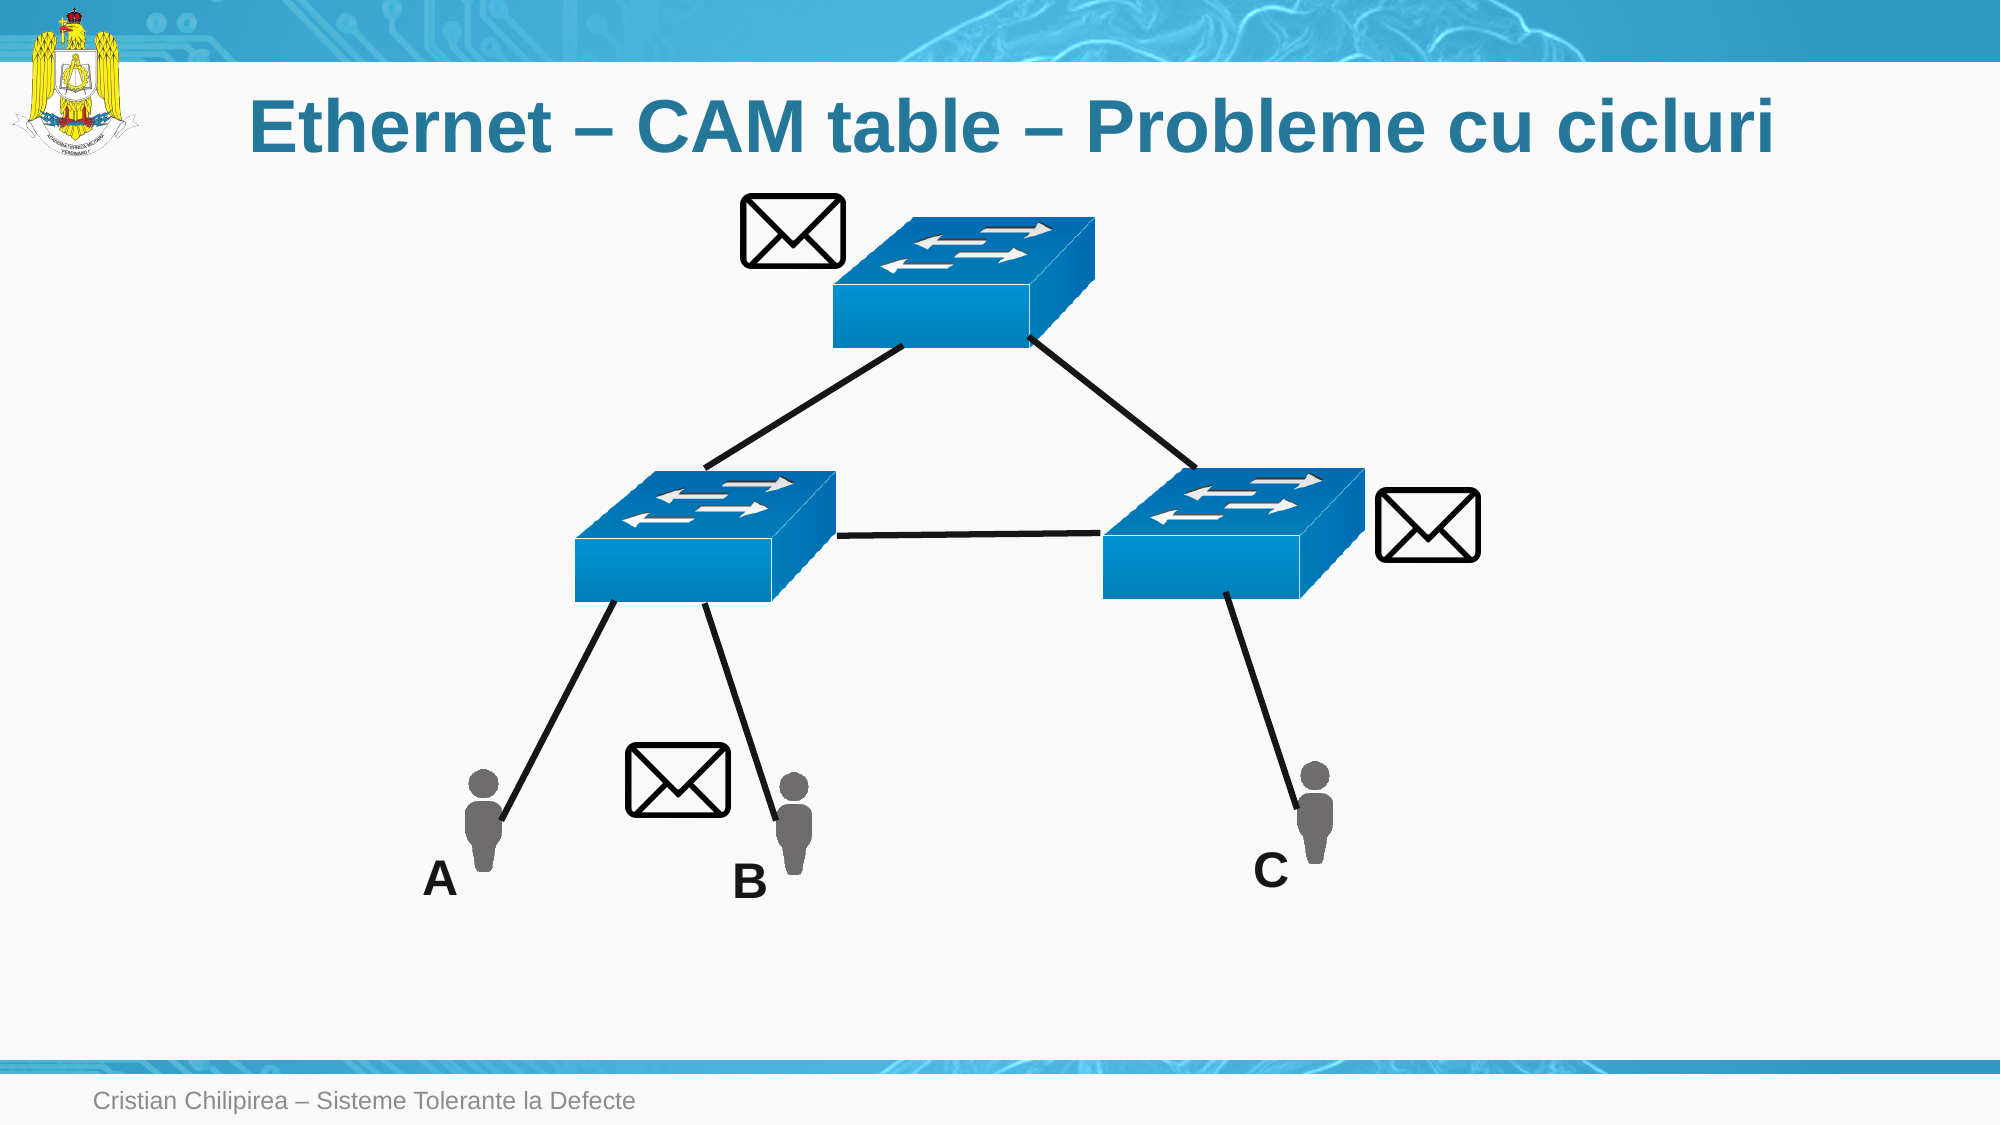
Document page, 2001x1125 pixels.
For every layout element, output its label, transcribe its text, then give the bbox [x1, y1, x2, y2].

picture [465, 769, 502, 872]
picture [1297, 761, 1333, 864]
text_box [1028, 336, 1196, 469]
picture [1375, 487, 1481, 563]
picture [0, 0, 2000, 156]
title Ethernet – CAM table – Probleme cu cicluri [150, 76, 1876, 180]
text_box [1225, 591, 1298, 810]
picture [776, 772, 812, 875]
picture [572, 468, 838, 604]
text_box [501, 600, 615, 821]
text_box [704, 603, 777, 821]
picture [1100, 465, 1366, 601]
picture [740, 193, 1096, 345]
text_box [704, 345, 904, 469]
text_box A [407, 838, 474, 914]
picture [625, 742, 731, 818]
picture [0, 1060, 2000, 1074]
text_box B [718, 841, 784, 917]
text_box C [1239, 830, 1305, 905]
footer Cristian Chilipirea – Sisteme Tolerante la Defecte [77, 1073, 1338, 1125]
